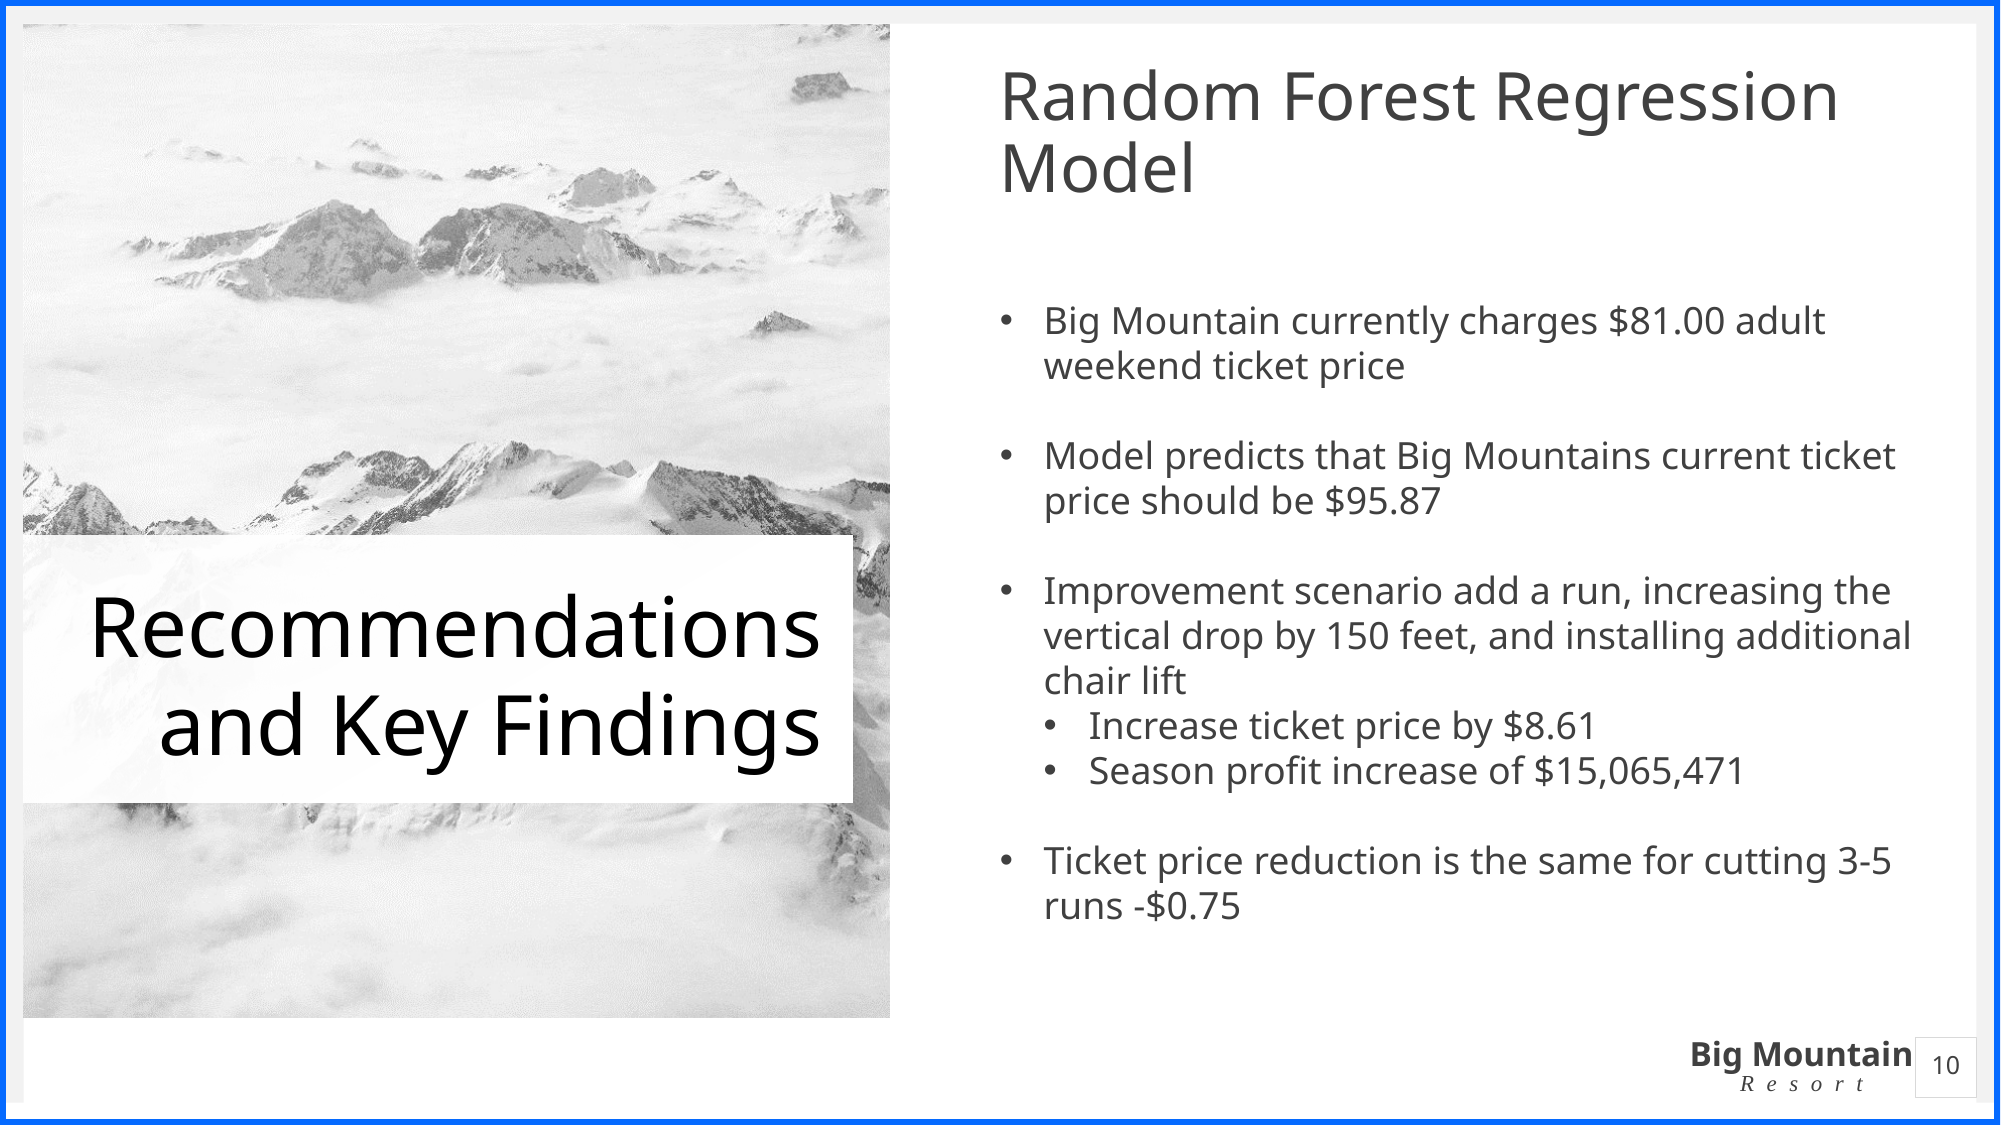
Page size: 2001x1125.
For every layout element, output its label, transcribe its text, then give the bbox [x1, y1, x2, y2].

picture [23, 24, 890, 1018]
slide_number 10 [1915, 1037, 1977, 1098]
list Random Forest Regression Model Big Mountain currently charges $81.00 adult weekend ticket price Model predicts that Big Mountains current ticket price should be $95.87 Improvement scenario add a run, increasing the vertical drop by 150 feet, and installing additional chair lift Increase ticket price by $8.61 Season profit increase of $15,065,471 Ticket price reduction is the same for cutting 3-5 runs -$0.75 [999, 238, 1916, 1018]
